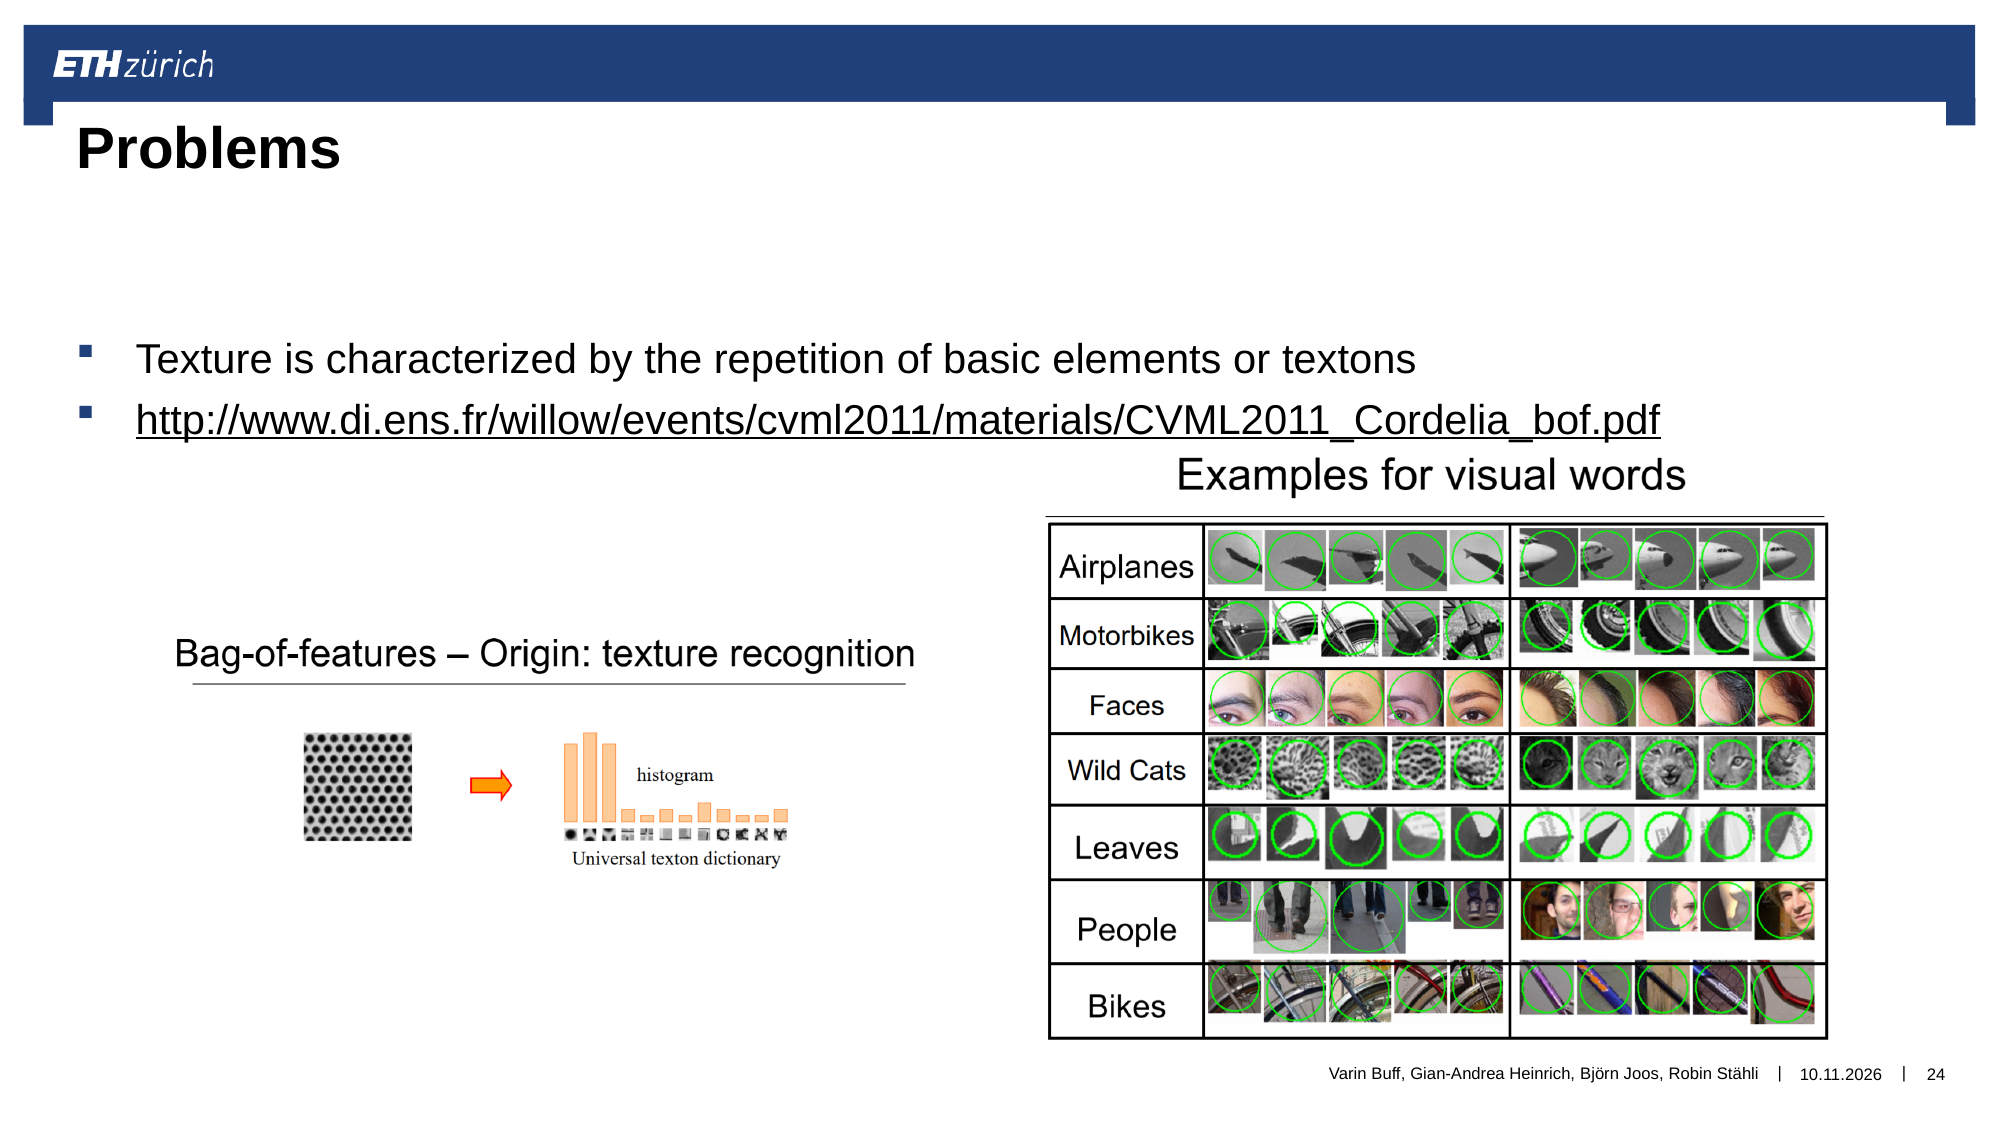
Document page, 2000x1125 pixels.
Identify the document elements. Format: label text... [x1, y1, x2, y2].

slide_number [1790, 1034, 1892, 1112]
footer Varin Buff, Gian-Andrea Heinrich, Björn Joos, Robin Stähli [999, 1034, 1760, 1111]
picture [167, 626, 921, 875]
list Texture is characterized by the repetition of basic elements or textons http://www.di.ens.fr/willow/events/cvml2011/materials/CVML2011_Cordelia_bof.pdf [53, 332, 1945, 1024]
title Problems [53, 101, 1946, 262]
picture [1035, 453, 1832, 1041]
slide_number 24 [1906, 1034, 1966, 1112]
